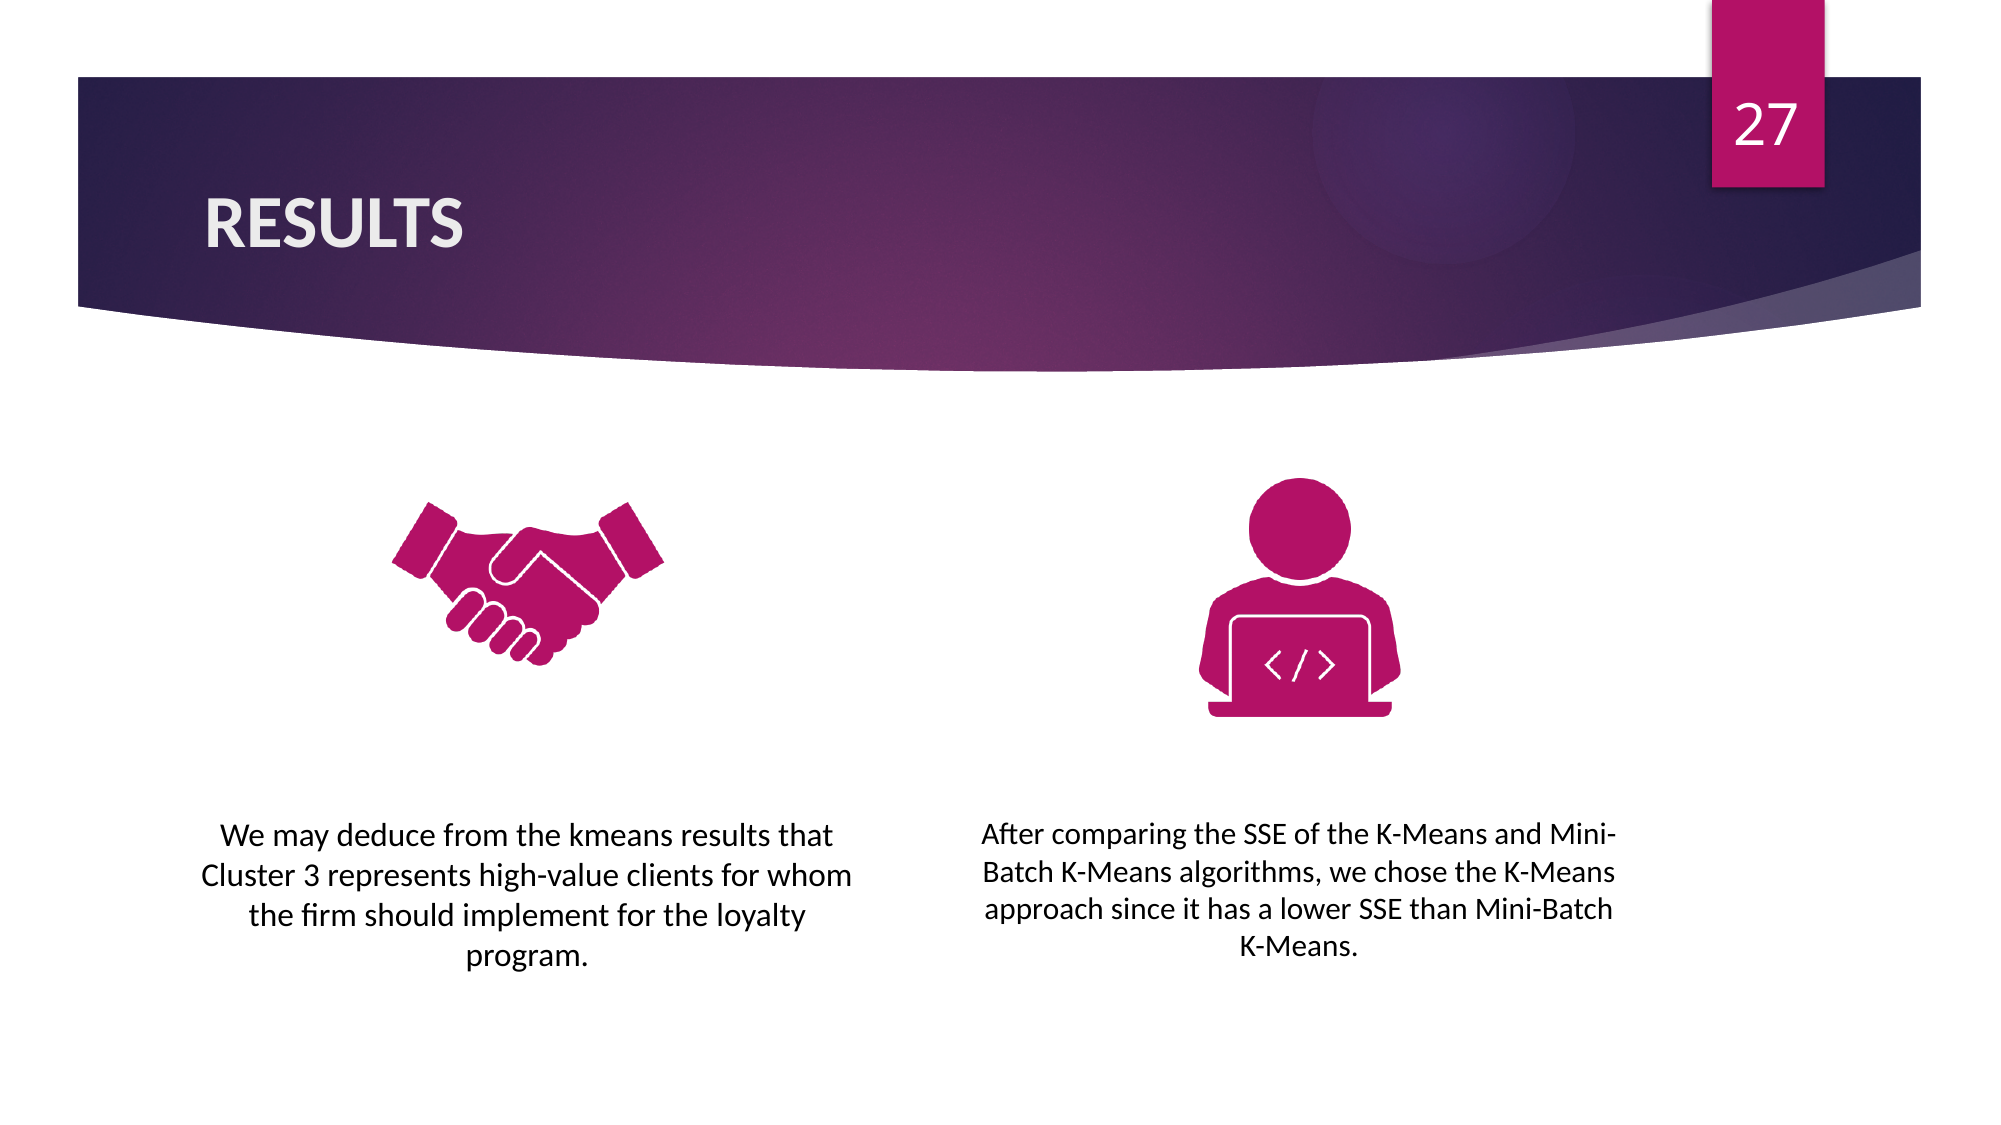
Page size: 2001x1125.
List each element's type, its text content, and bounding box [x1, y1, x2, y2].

title RESULTS [189, 159, 1627, 276]
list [189, 426, 1638, 988]
slide_number 27 [1698, 48, 1836, 175]
